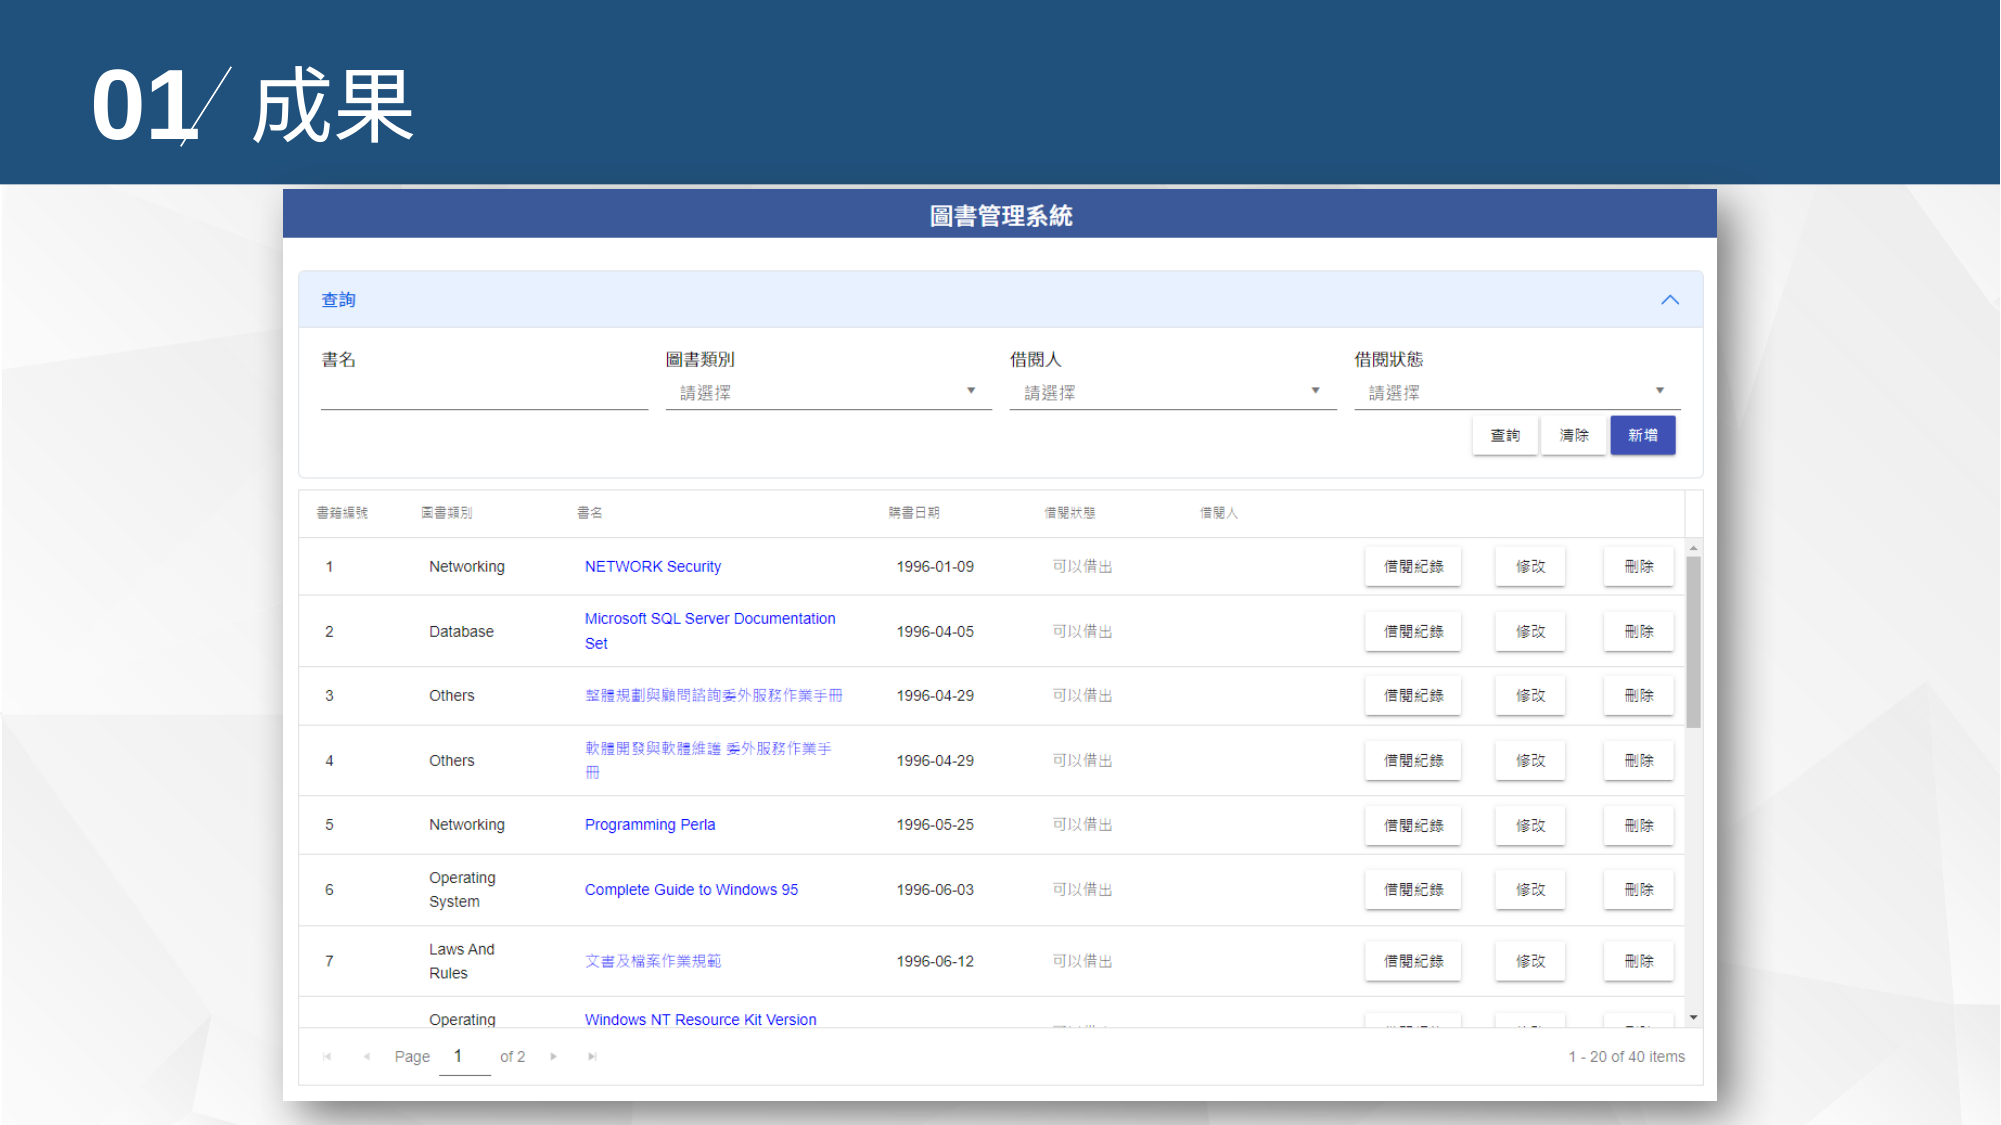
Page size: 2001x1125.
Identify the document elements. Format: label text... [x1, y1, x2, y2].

picture [0, 0, 2001, 1125]
list 成果 [235, 57, 989, 139]
list 01 [75, 45, 218, 212]
